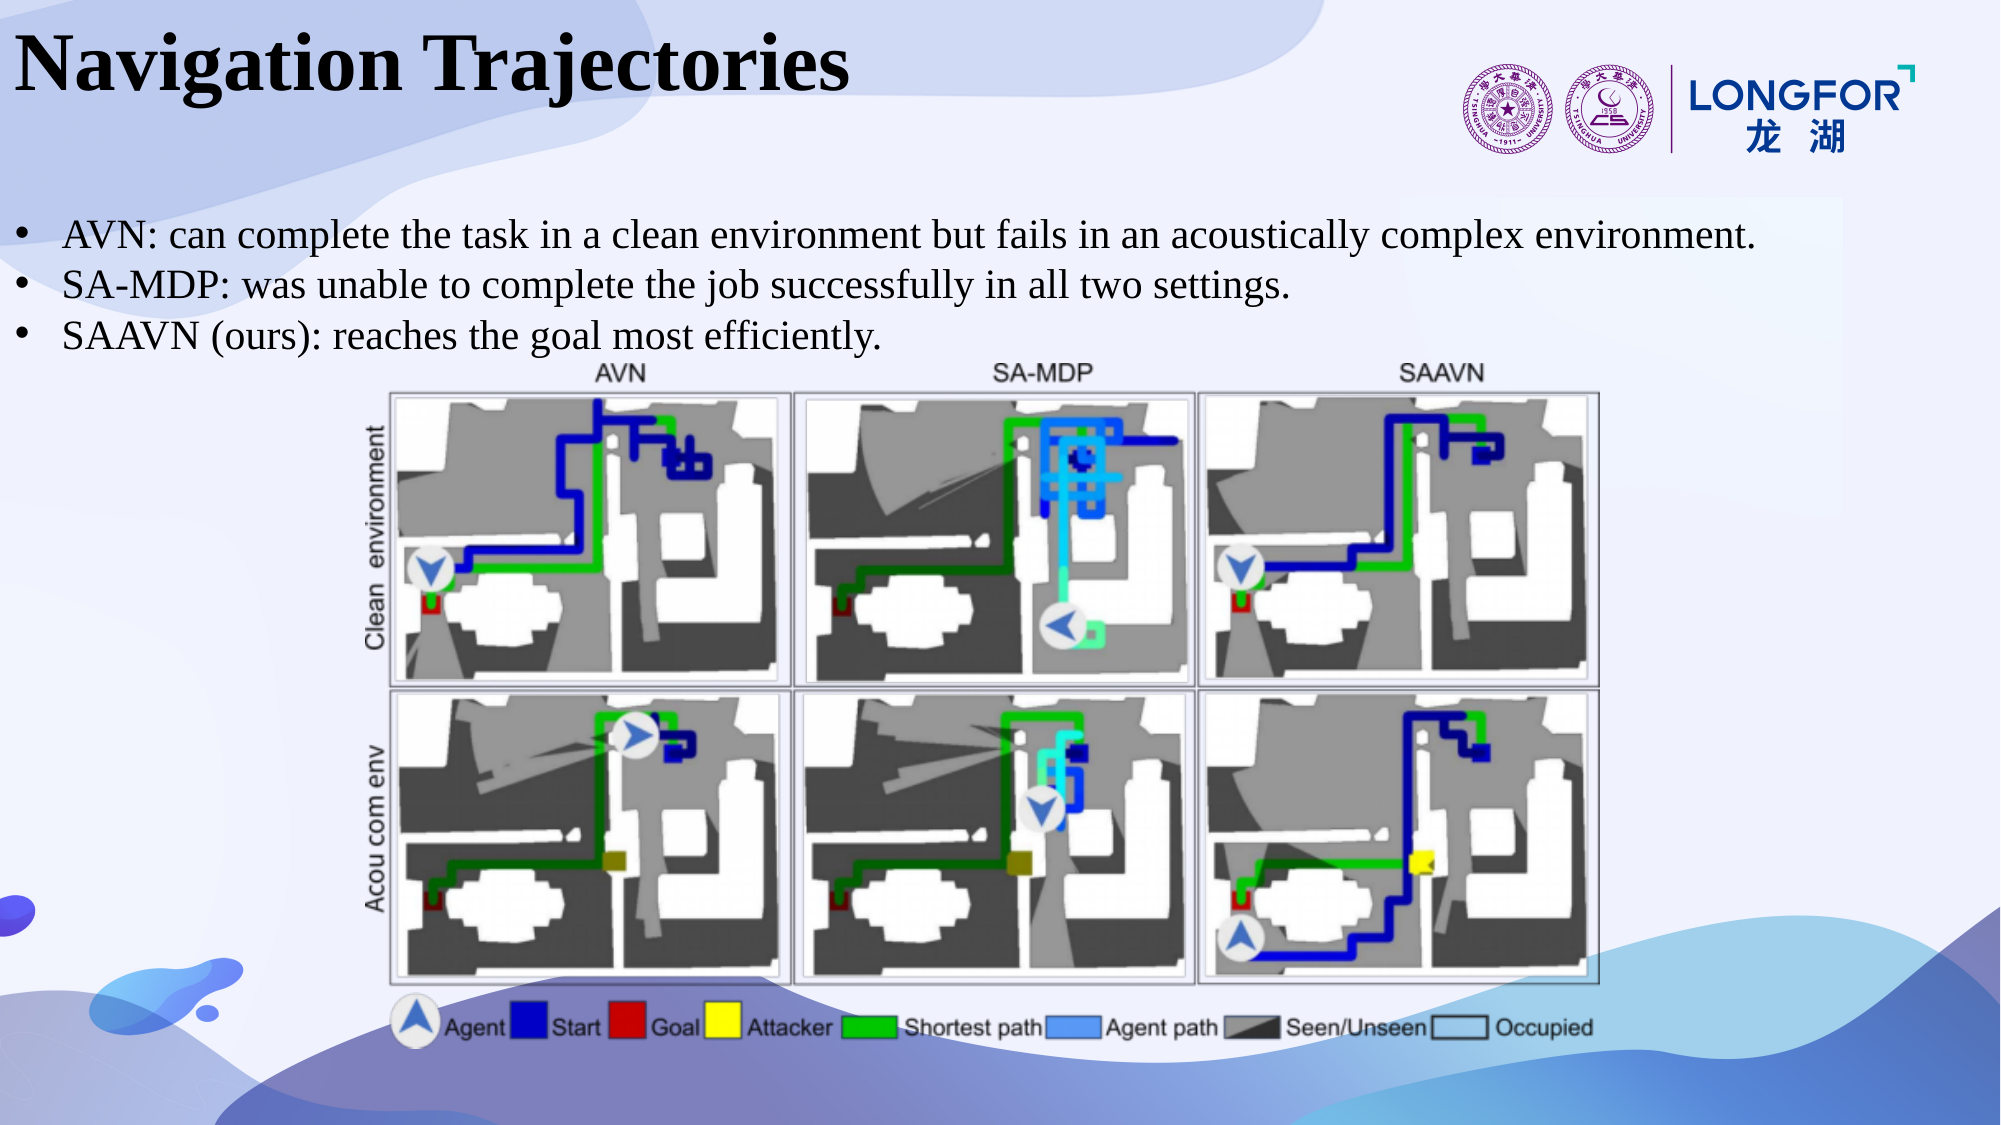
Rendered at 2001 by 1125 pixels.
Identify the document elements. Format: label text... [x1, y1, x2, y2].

text_box Navigation Trajectories AVN: can complete the task in a clean environment but fails in an acoustically complex environment. SA-MDP: was unable to complete the job successfully in all two settings. SAAVN (ours): reaches the goal most efficiently. [0, 0, 1991, 259]
picture [0, 0, 2001, 1125]
